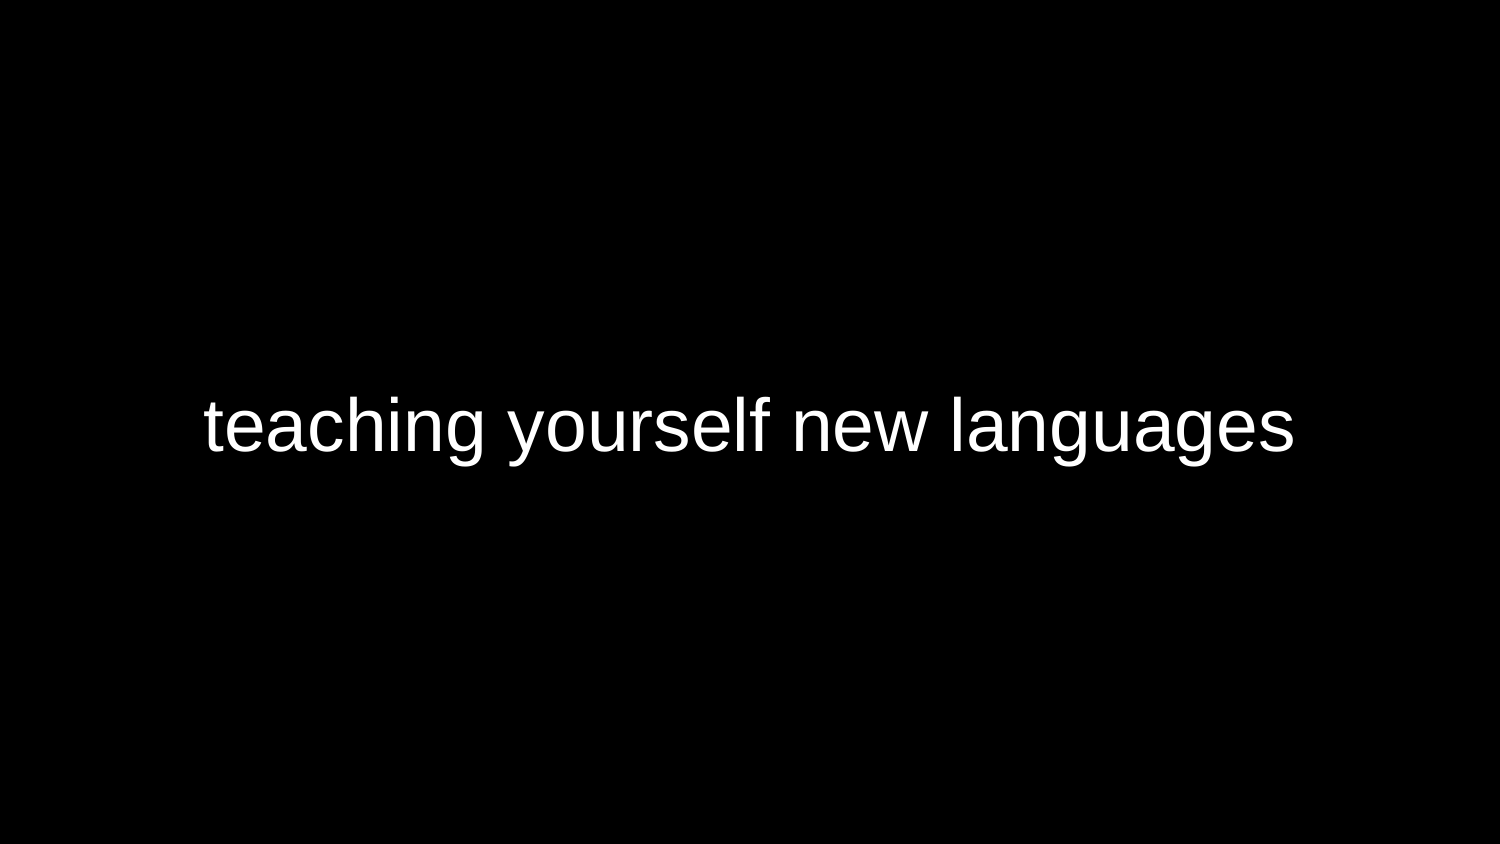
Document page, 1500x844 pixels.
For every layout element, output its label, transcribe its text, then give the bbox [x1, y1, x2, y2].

title teaching yourself new languages [51, 352, 1449, 491]
